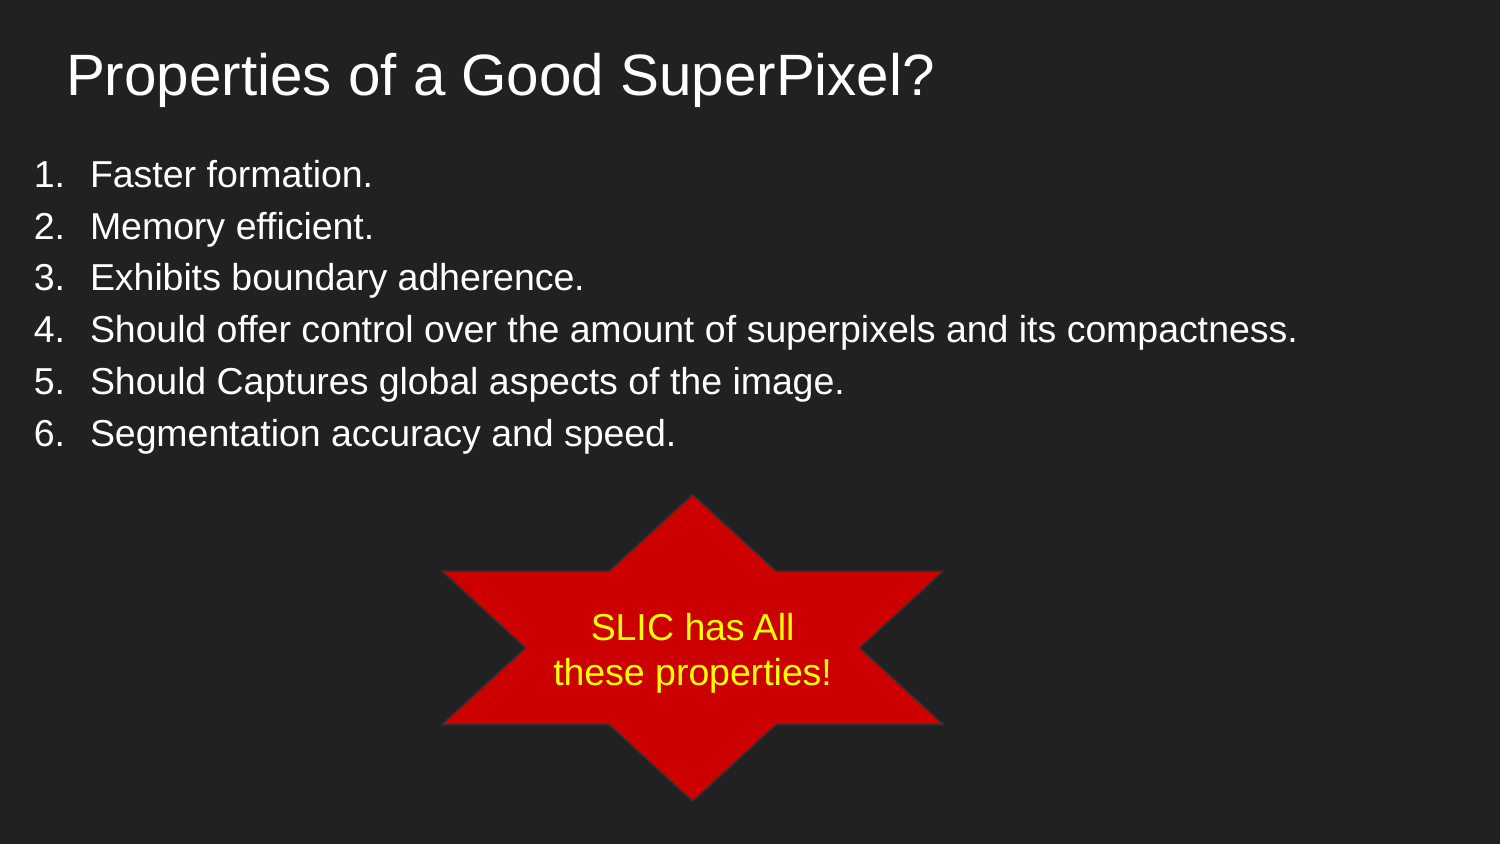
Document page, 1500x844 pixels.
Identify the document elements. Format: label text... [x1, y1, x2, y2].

text_box SLIC has All these properties! [441, 494, 944, 802]
text_box Faster formation. Memory efficient. Exhibits boundary adherence. Should offer control over the amount of superpixels and its compactness. Should Captures global aspects of the image. Segmentation accuracy and speed. [0, 128, 1489, 831]
text_box Properties of a Good SuperPixel? [51, 21, 1449, 116]
